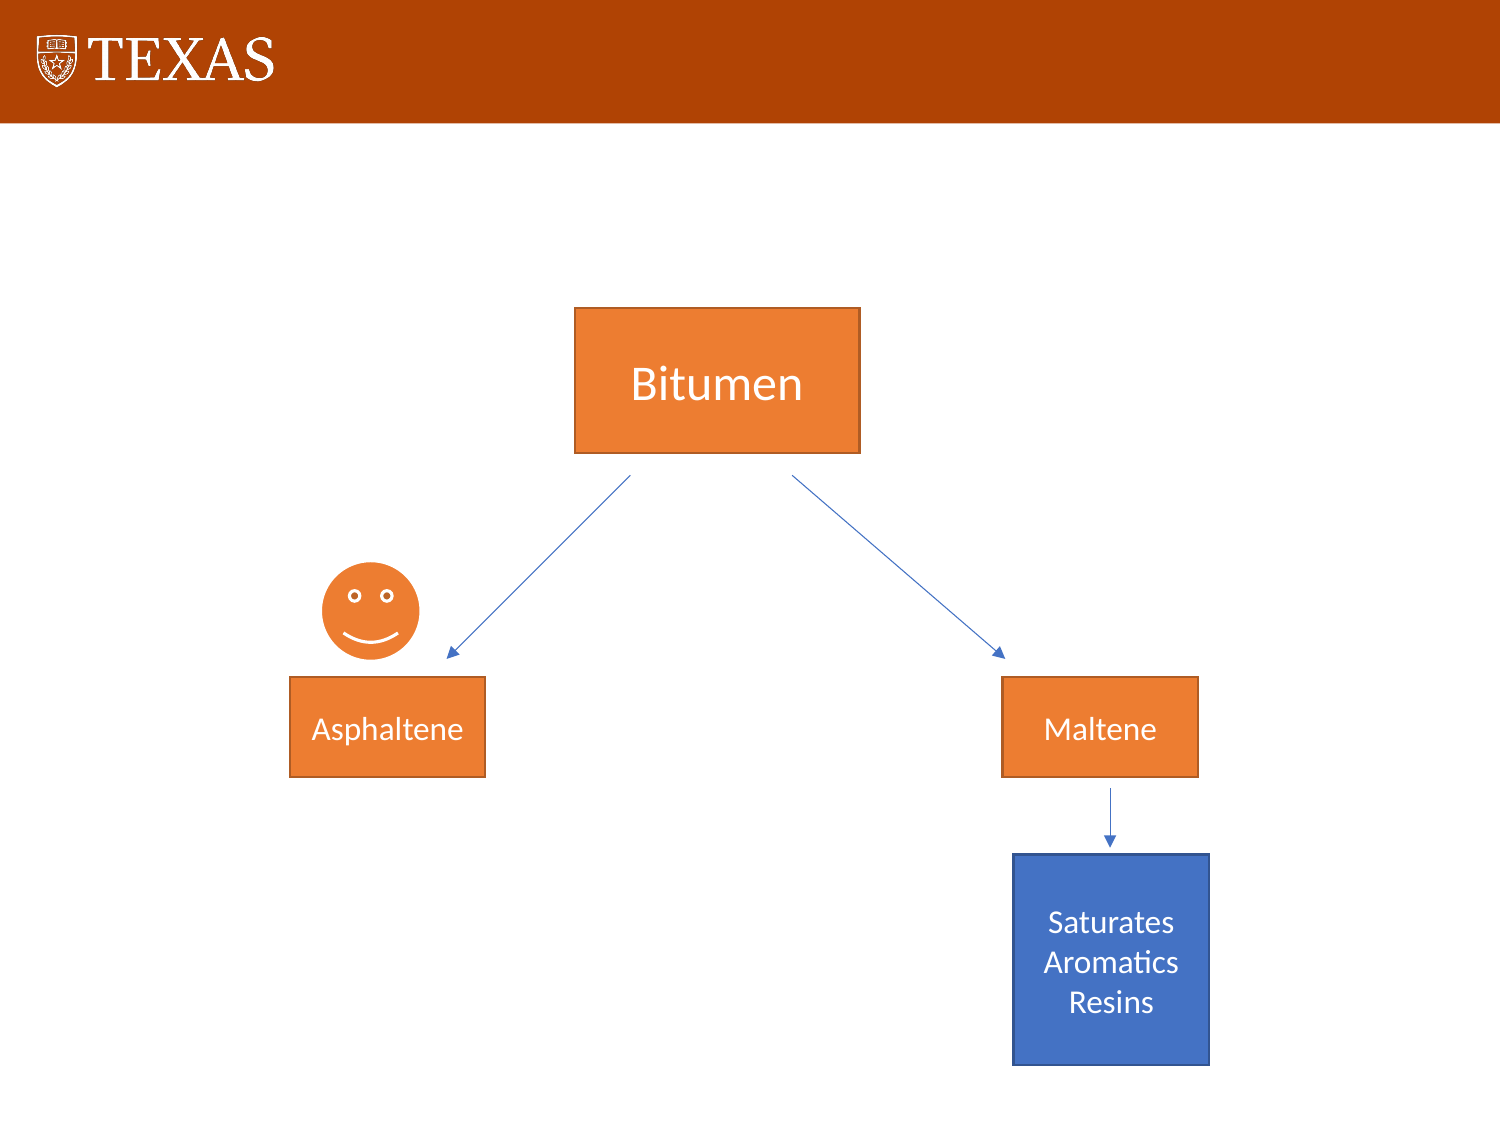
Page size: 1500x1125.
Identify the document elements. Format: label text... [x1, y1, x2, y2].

text_box Saturates Aromatics Resins [1012, 853, 1210, 1066]
text_box Maltene [1001, 676, 1199, 778]
text_box Bitumen [574, 307, 861, 454]
picture [0, 0, 324, 138]
text_box Asphaltene [289, 676, 486, 778]
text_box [792, 475, 1006, 659]
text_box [446, 475, 631, 659]
text_box [318, 559, 423, 663]
